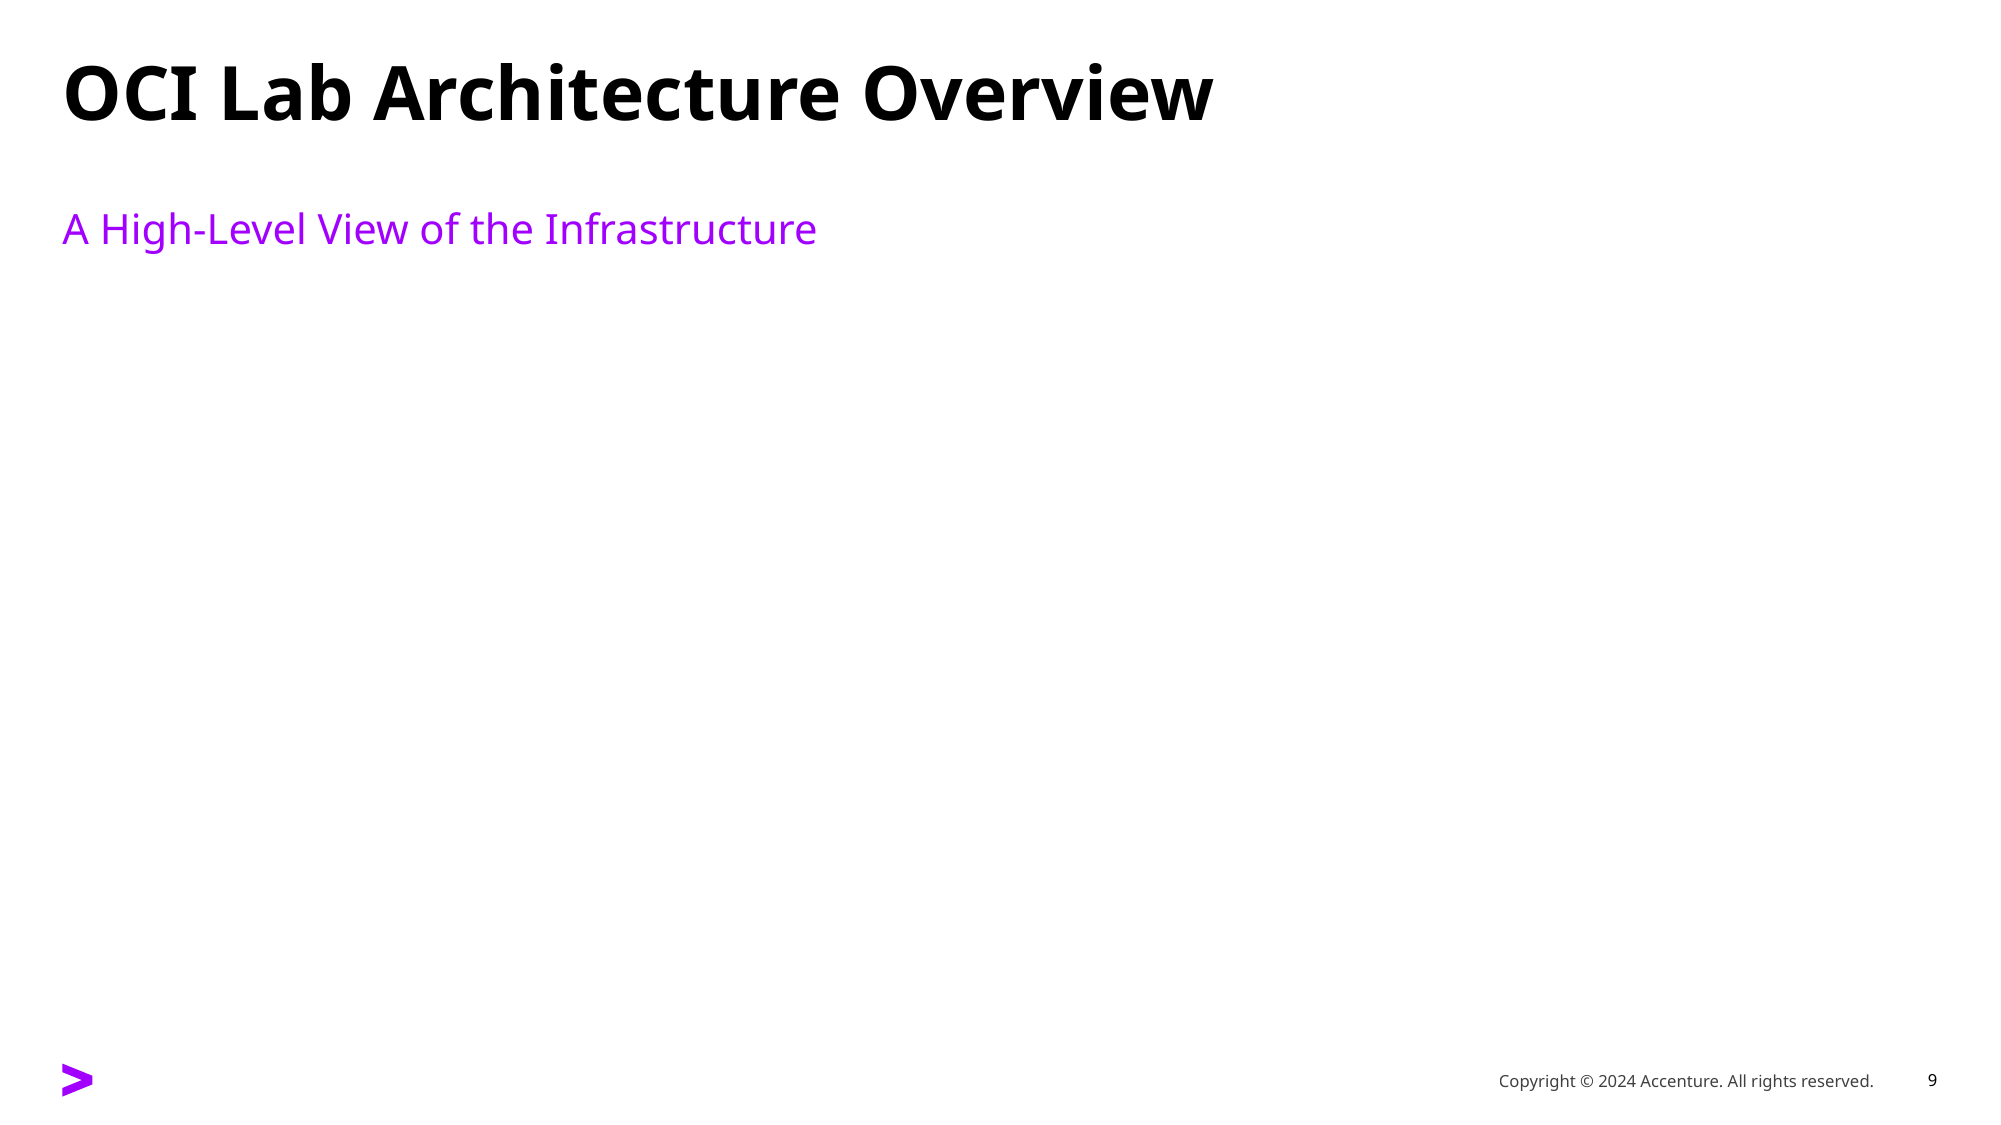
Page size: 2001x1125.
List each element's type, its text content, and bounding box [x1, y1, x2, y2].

title OCI Lab Architecture Overview [62, 62, 1938, 194]
slide_number 9 [1883, 1064, 1938, 1098]
list A High-Level View of the Infrastructure [62, 202, 1938, 266]
footer Copyright © 2024 Accenture. All rights reserved. [1200, 1064, 1875, 1097]
